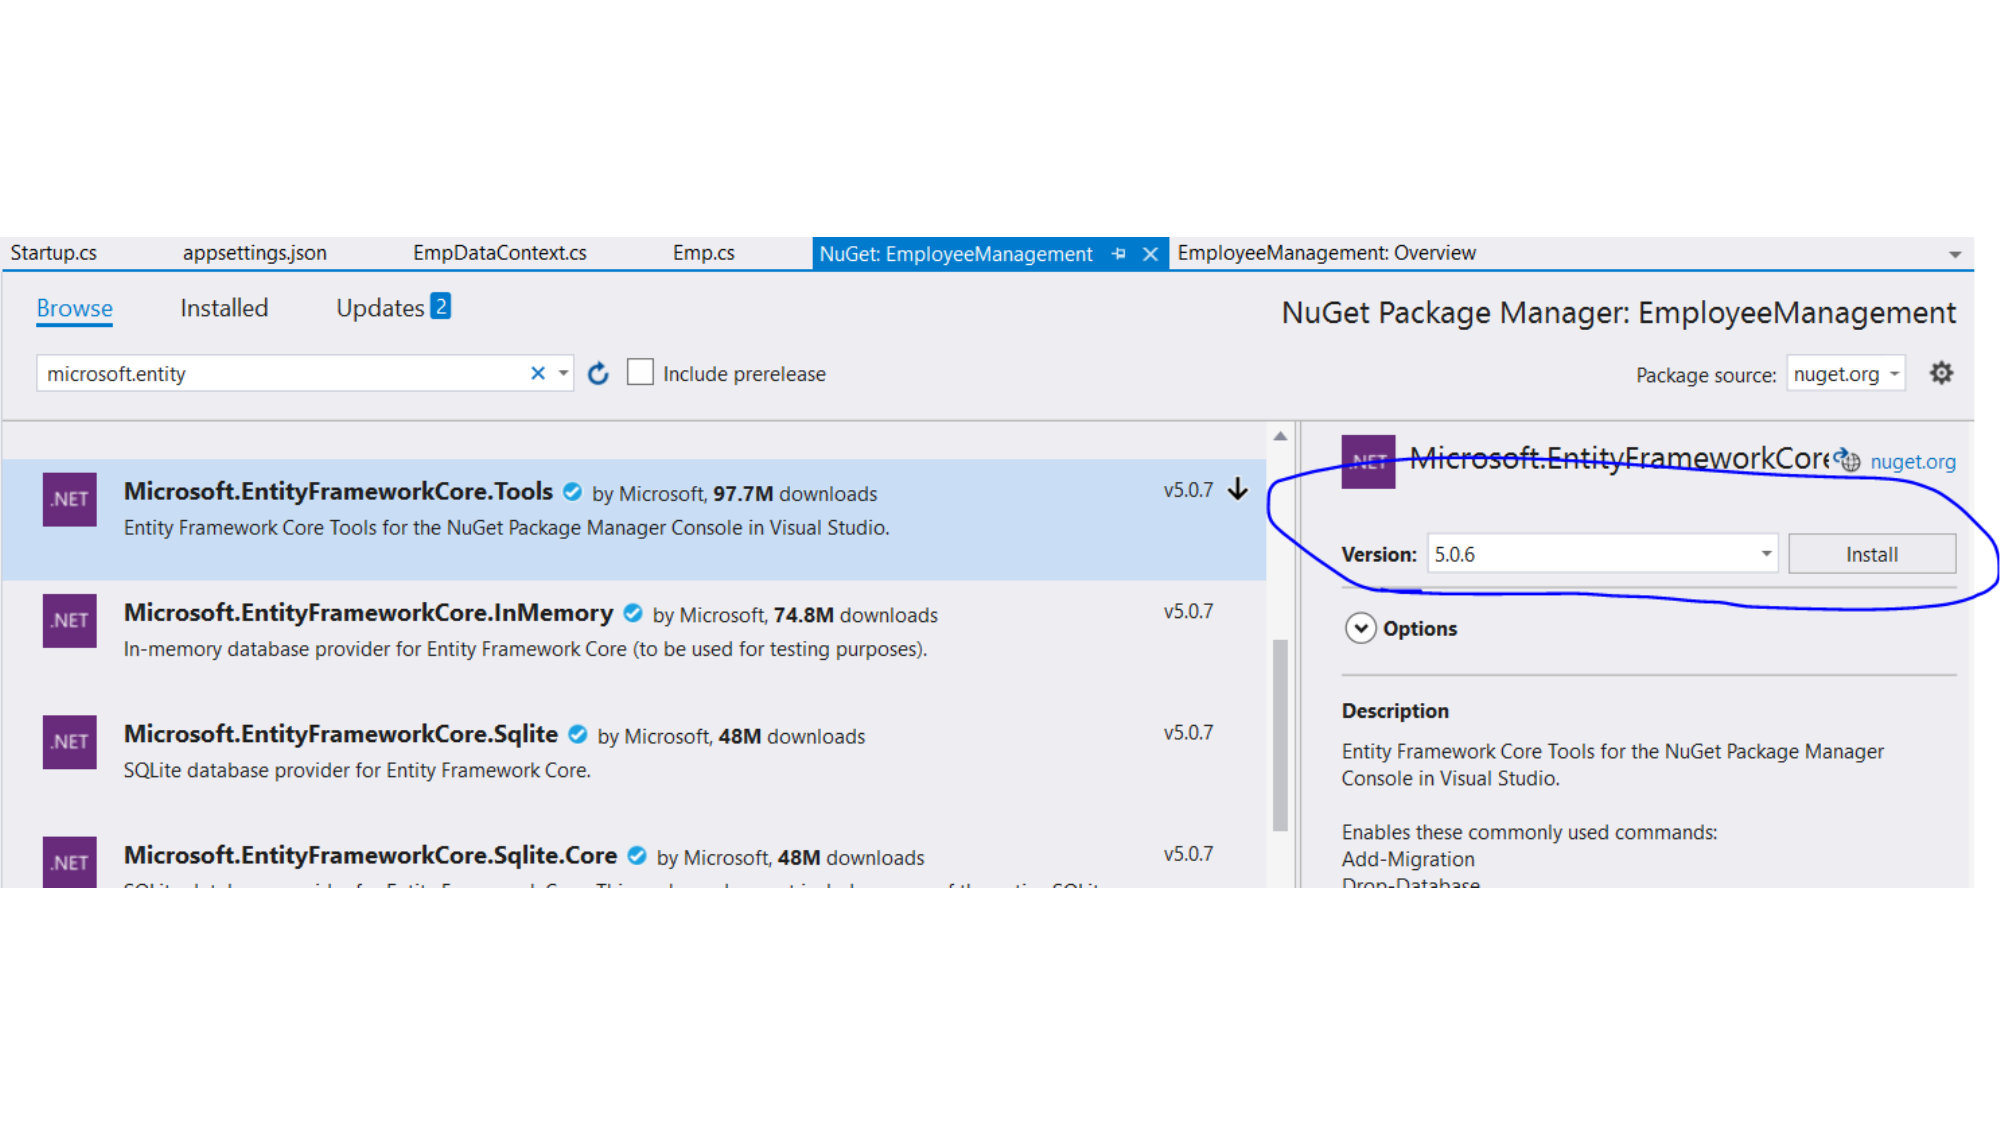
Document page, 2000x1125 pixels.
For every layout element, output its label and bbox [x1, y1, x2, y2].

picture [0, 237, 2000, 888]
